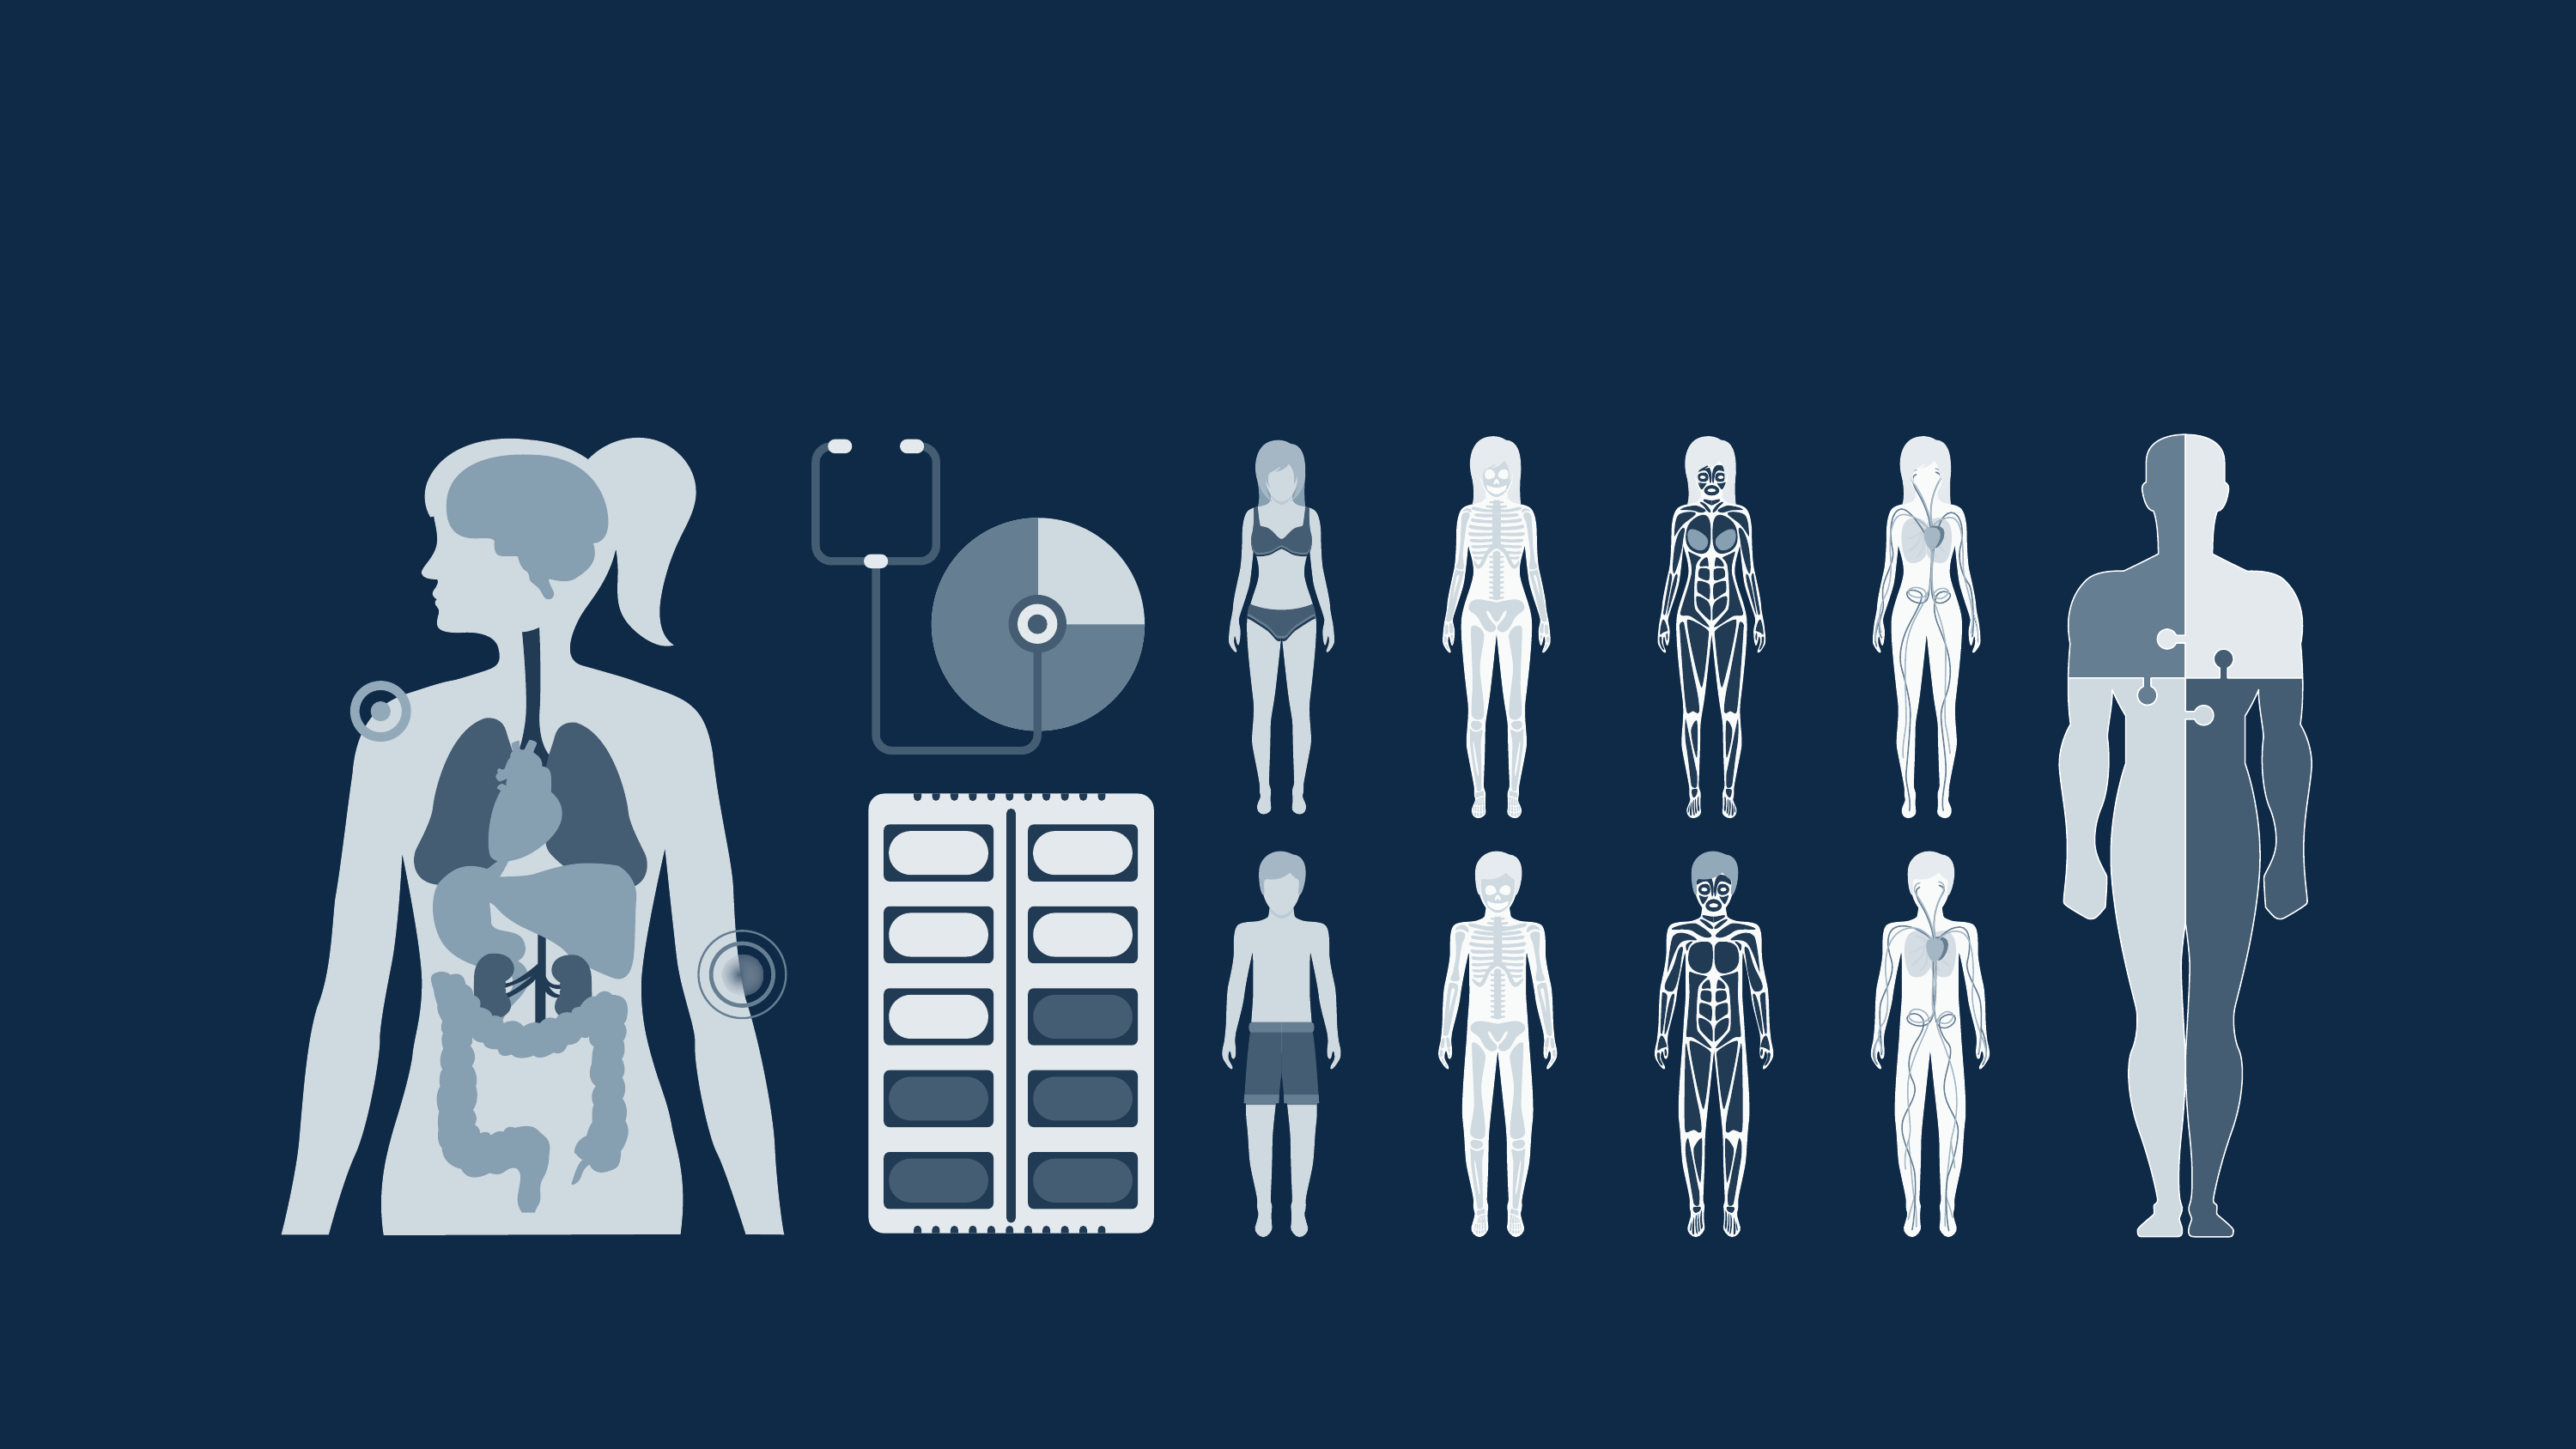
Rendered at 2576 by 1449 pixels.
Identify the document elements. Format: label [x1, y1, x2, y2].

text_box [1227, 440, 1336, 815]
text_box [1441, 435, 1552, 819]
text_box [1656, 452, 1767, 819]
text_box [811, 439, 1145, 755]
text_box [1871, 435, 1982, 819]
text_box [1875, 881, 1984, 1232]
text_box [2057, 433, 2314, 1238]
text_box [868, 793, 1155, 1234]
text_box [1436, 851, 1559, 1238]
text_box [693, 929, 787, 1020]
text_box [1868, 851, 1992, 1238]
text_box [347, 680, 411, 743]
text_box [1652, 851, 1776, 1238]
text_box [281, 433, 785, 1236]
text_box [1686, 436, 1734, 451]
text_box [1219, 851, 1344, 1238]
